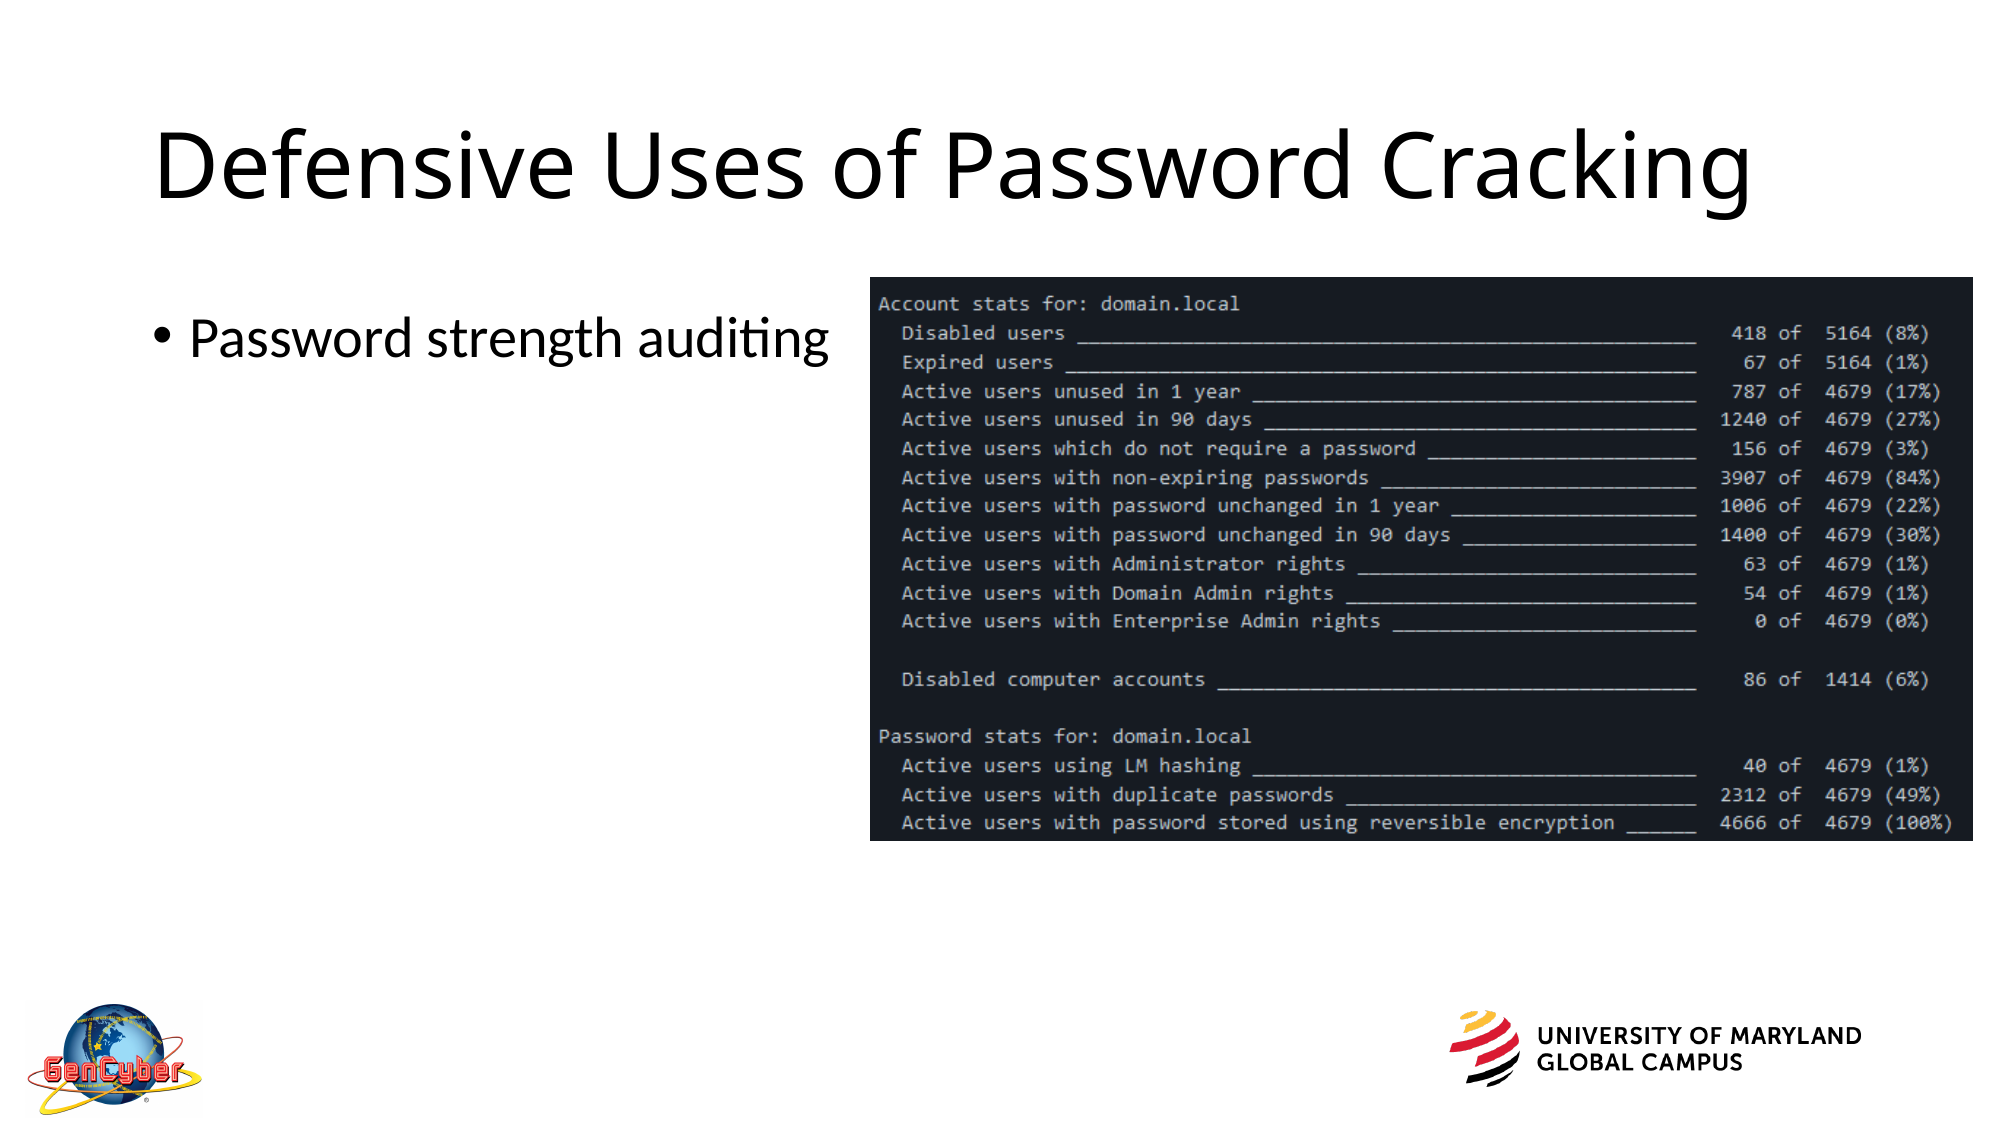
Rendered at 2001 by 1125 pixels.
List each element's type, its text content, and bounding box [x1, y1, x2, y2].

picture [1447, 1014, 1863, 1088]
list Password strength auditing [137, 299, 1863, 1014]
title Defensive Uses of Password Cracking [137, 59, 1863, 278]
picture [25, 1000, 203, 1118]
picture [870, 277, 1973, 841]
